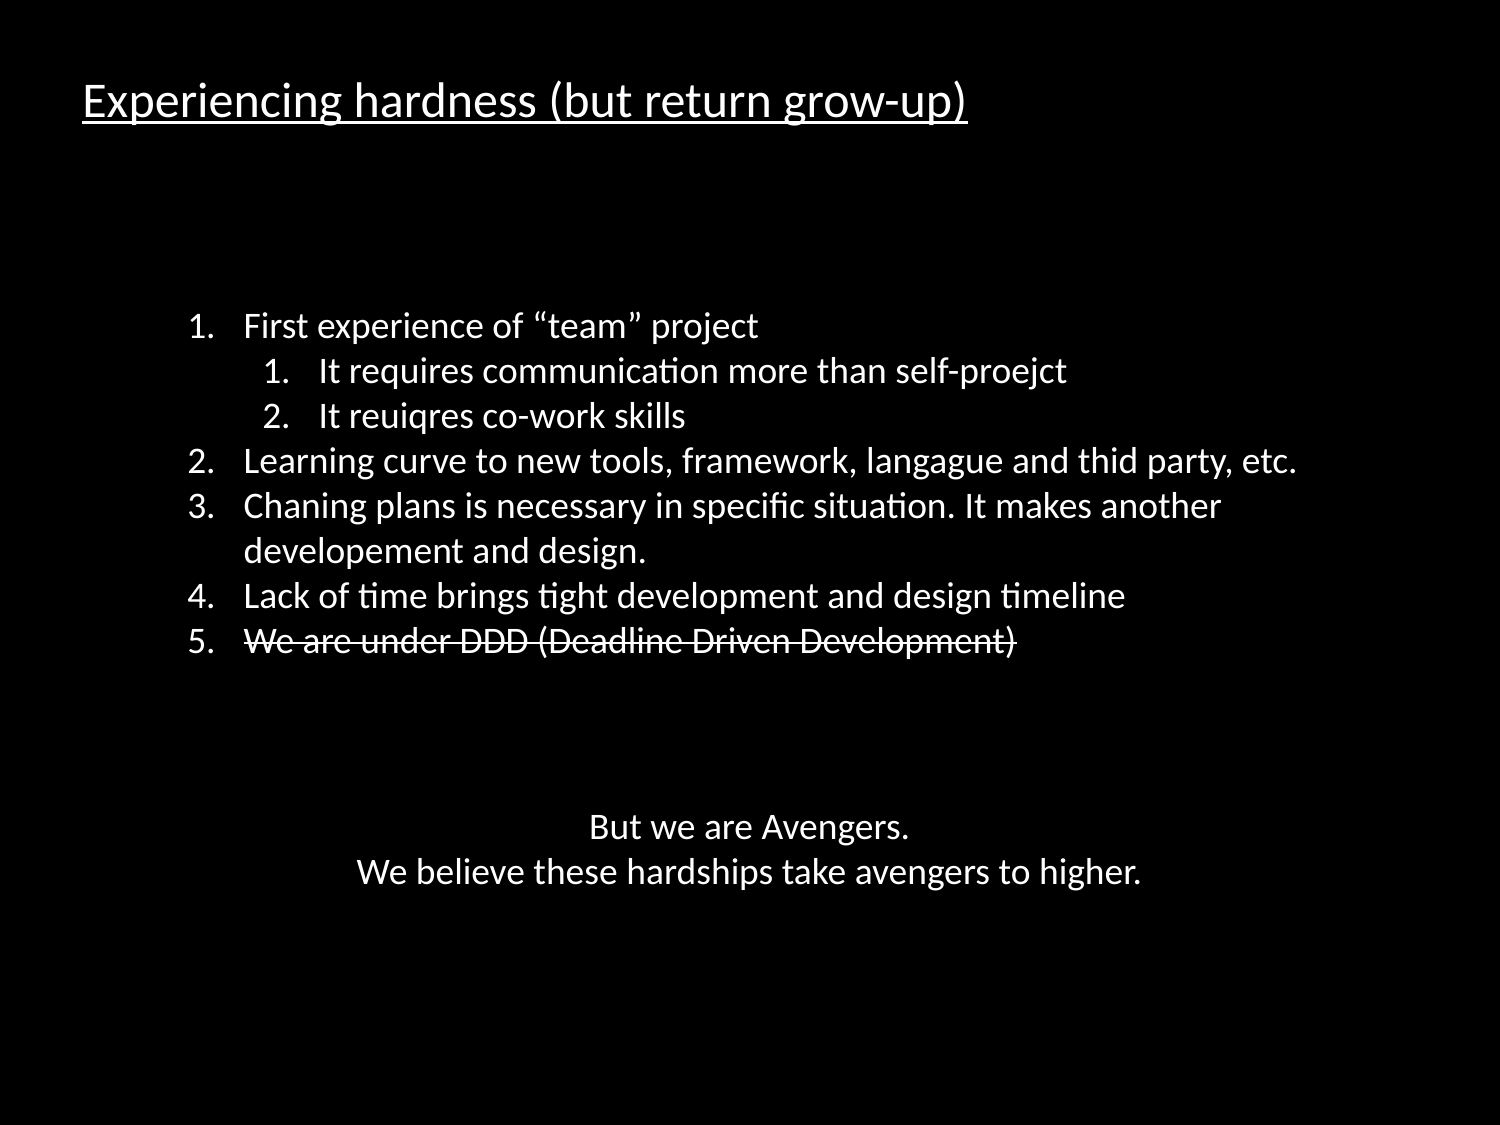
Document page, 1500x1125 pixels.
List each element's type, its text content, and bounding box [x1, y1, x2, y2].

text_box But we are Avengers. We believe these hardships take avengers to higher. [341, 794, 1159, 900]
text_box First experience of “team” project It requires communication more than self-proejct It reuiqres co-work skills Learning curve to new tools, framework, langague and thid party, etc. Chaning plans is necessary in specific situation. It makes another developement and design. Lack of time brings tight development and design timeline We are under DDD (Deadline Driven Development) [172, 293, 1328, 668]
text_box Experiencing hardness (but return grow-up) [67, 59, 983, 135]
